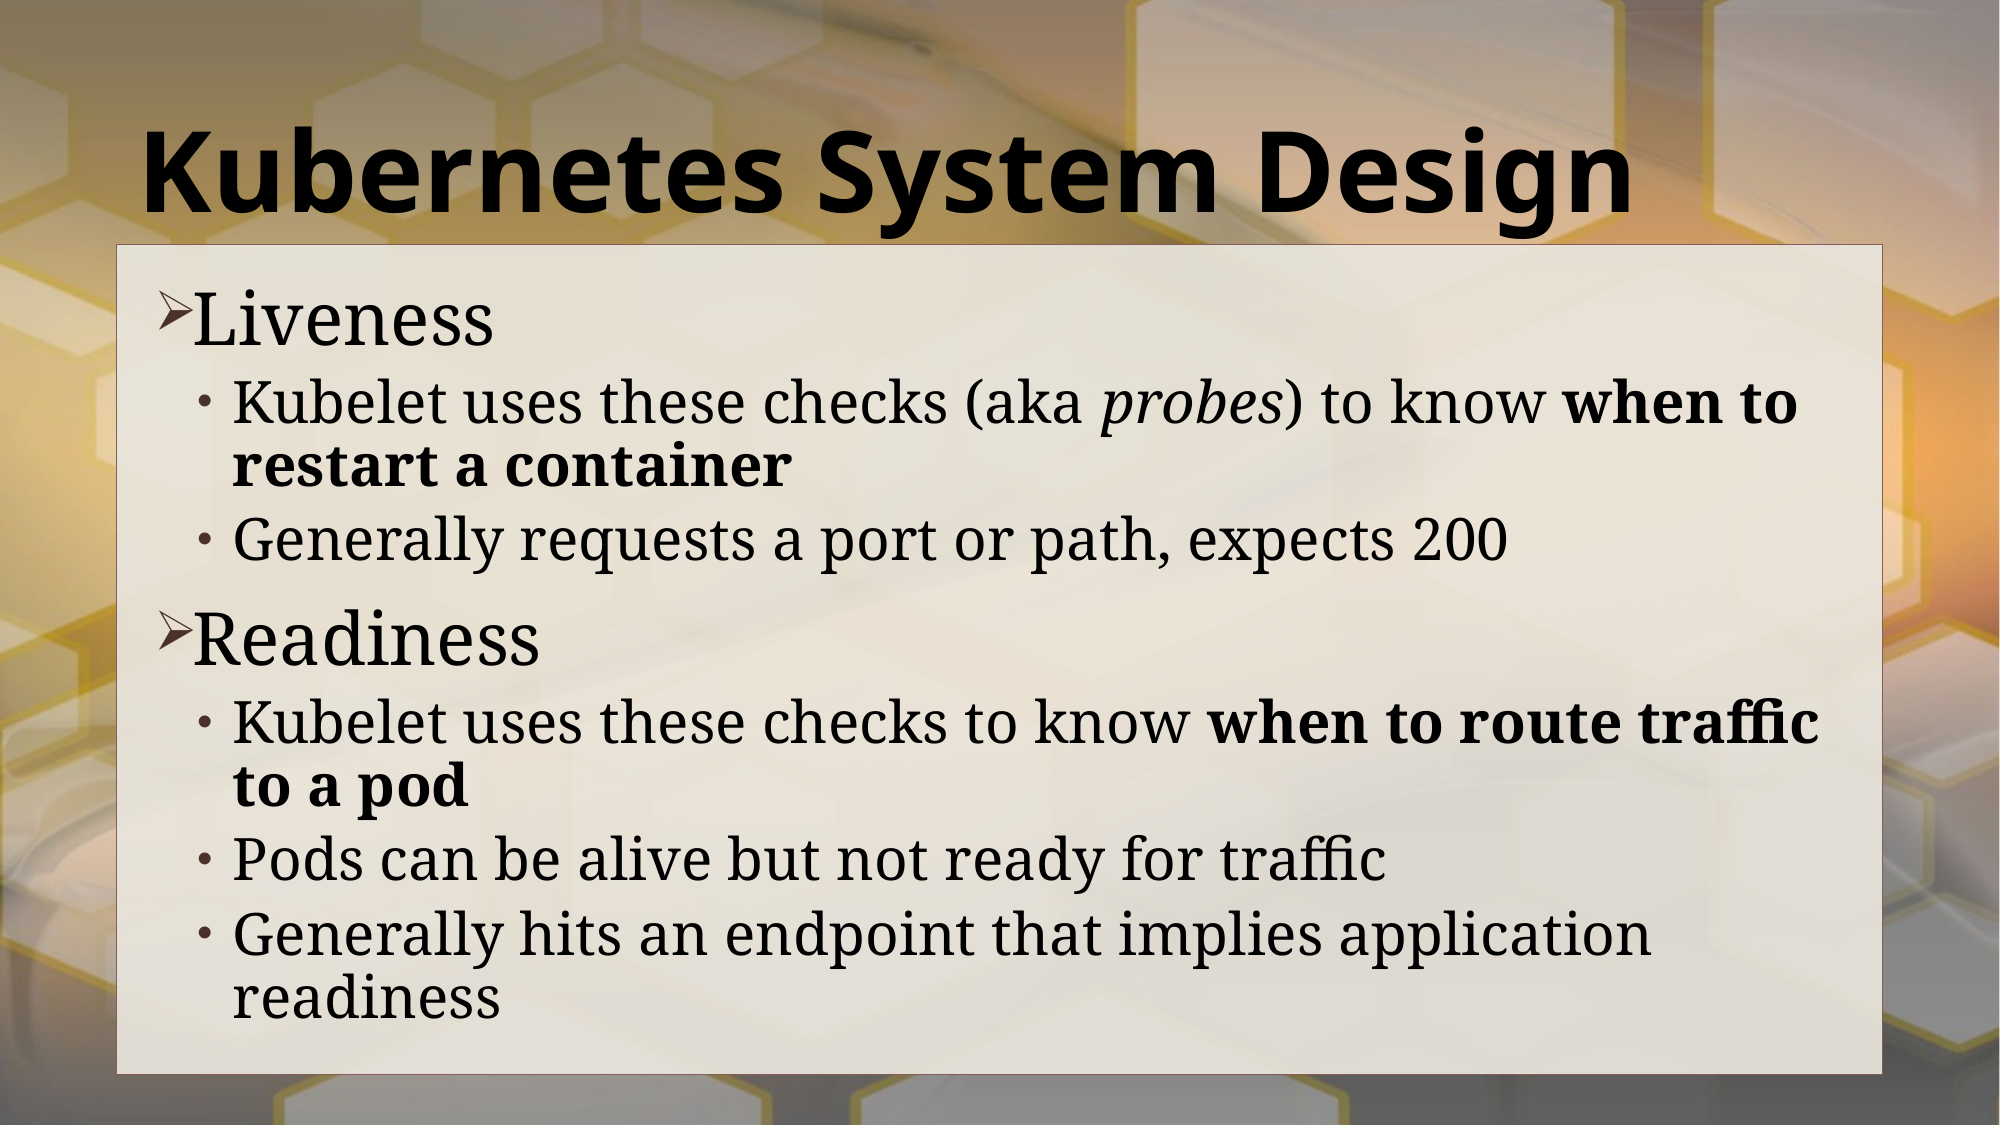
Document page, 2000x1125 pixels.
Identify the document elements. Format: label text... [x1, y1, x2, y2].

list Liveness Kubelet uses these checks (aka probes) to know when to restart a container Generally requests a port or path, expects 200 Readiness Kubelet uses these checks to know when to route traffic to a pod Pods can be alive but not ready for traffic Generally hits an endpoint that implies application readiness [116, 244, 1883, 1075]
title Kubernetes System Design [122, 57, 1883, 244]
picture [0, 0, 2000, 1125]
